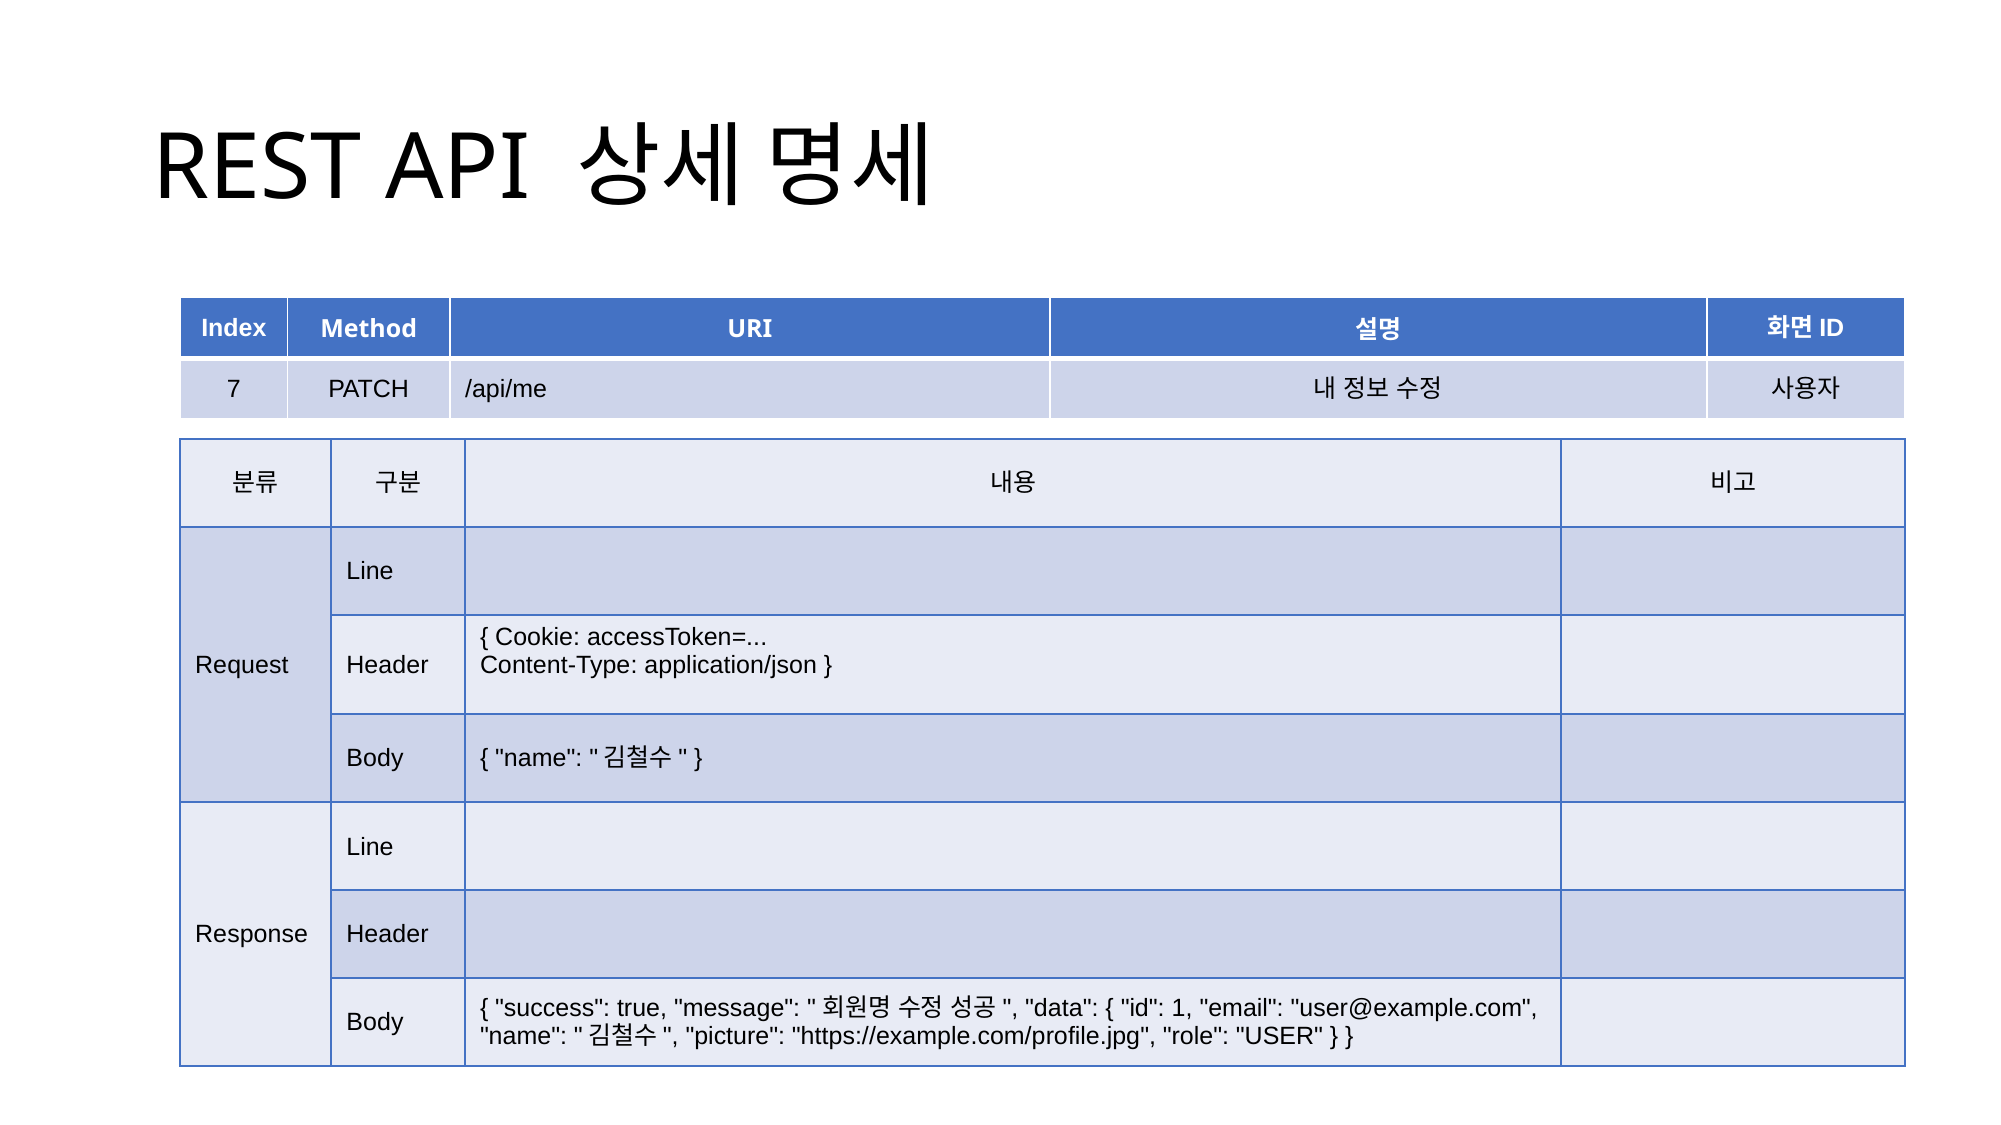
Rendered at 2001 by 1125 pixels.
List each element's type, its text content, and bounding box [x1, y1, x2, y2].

table_cell /api/me [451, 361, 1049, 418]
table_cell [466, 803, 1560, 889]
table_cell [1562, 616, 1904, 713]
table_cell Body [332, 715, 464, 801]
table_cell 사용자 [1708, 361, 1904, 418]
table_cell [1562, 803, 1904, 889]
table_cell [1562, 891, 1904, 977]
table_cell [1562, 979, 1904, 1065]
table_header 분류 [181, 440, 330, 526]
table_cell Response [181, 803, 330, 1065]
table_cell { Cookie: accessToken=... Content-Type: application/json } [466, 616, 1560, 713]
table_cell Line [332, 803, 464, 889]
table_cell Header [332, 616, 464, 713]
table_cell [1562, 715, 1904, 801]
table_header 설명 [1051, 298, 1706, 356]
table_cell { "name": "김철수" } [466, 715, 1560, 801]
table_header 내용 [466, 440, 1560, 526]
table_cell Body [332, 979, 464, 1065]
table_cell PATCH [288, 361, 449, 418]
table_header Index [181, 298, 287, 356]
table_cell 내 정보 수정 [1051, 361, 1706, 418]
title REST API 상세 명세 [137, 59, 1863, 278]
table_cell Request [181, 528, 330, 801]
table_header Method [288, 298, 449, 356]
table_cell { "success": true, "message": "회원명 수정 성공", "data": { "id": 1, "email": "user@example.com", "name": "김철수", "picture": "https://example.com/profile.jpg", "role": "USER" } } [466, 979, 1560, 1065]
table_cell 7 [181, 361, 287, 418]
table_cell Header [332, 891, 464, 977]
table_header 구분 [332, 440, 464, 526]
table_cell Line [332, 528, 464, 614]
table_header 화면ID [1708, 298, 1904, 356]
table_cell [1562, 528, 1904, 614]
table_cell [466, 528, 1560, 614]
table_header URI [451, 298, 1049, 356]
table_header 비고 [1562, 440, 1904, 526]
table_cell [466, 891, 1560, 977]
